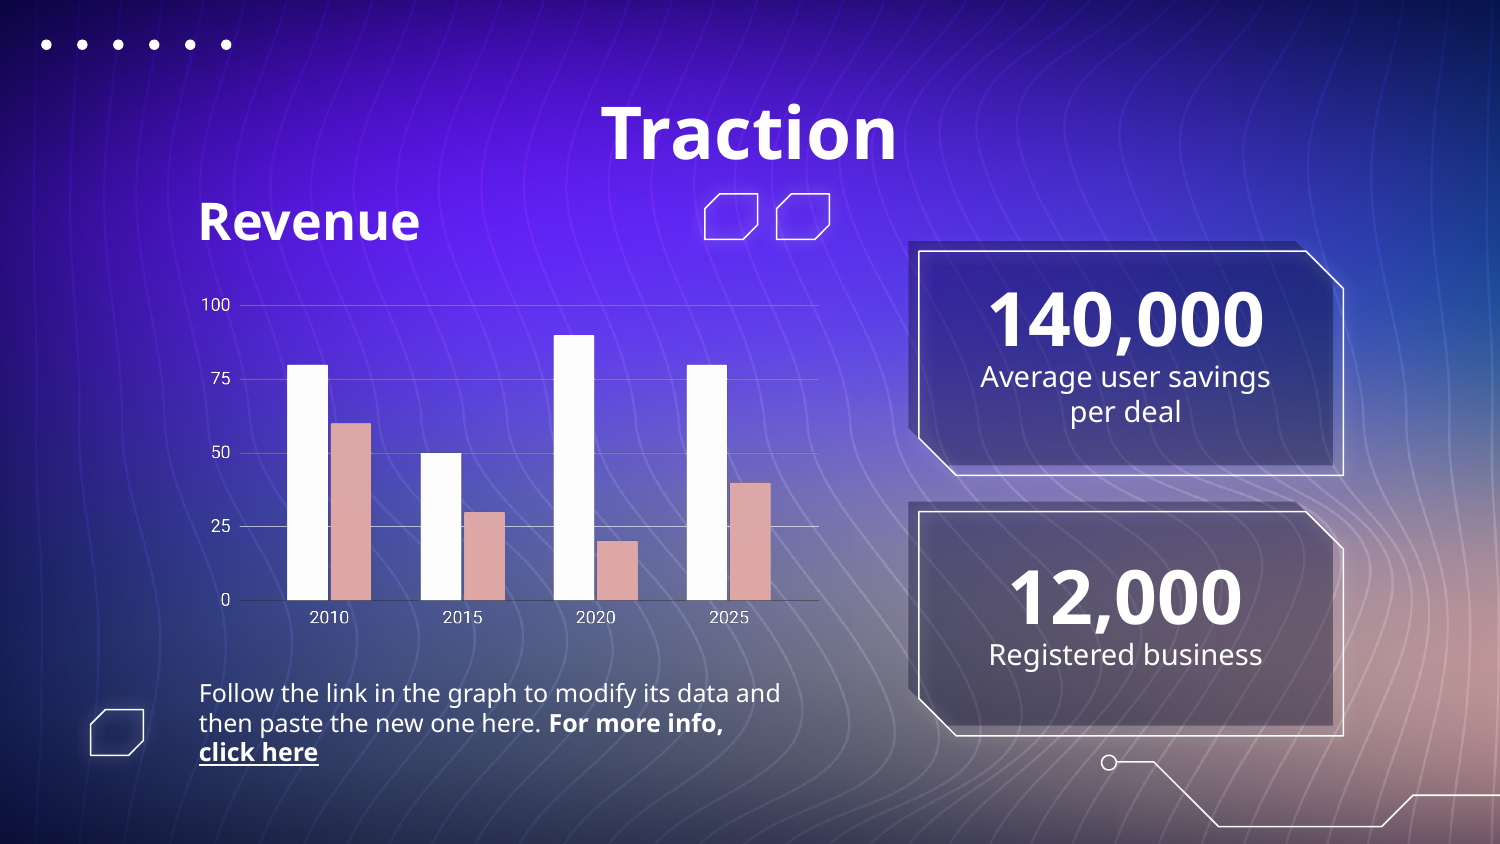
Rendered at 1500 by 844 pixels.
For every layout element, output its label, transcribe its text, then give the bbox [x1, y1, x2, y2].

text_box [704, 193, 758, 240]
title Overview [698, 187, 837, 245]
text_box Follow the link in the graph to modify its data and then paste the new one here. For more info, click here [184, 662, 839, 786]
picture [0, 0, 1500, 844]
title Traction [118, 71, 1382, 166]
picture [1103, 757, 1115, 769]
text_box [908, 240, 1344, 476]
text_box Revenue [182, 173, 542, 260]
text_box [908, 501, 1344, 736]
text_box [776, 193, 830, 240]
text_box [90, 709, 144, 756]
